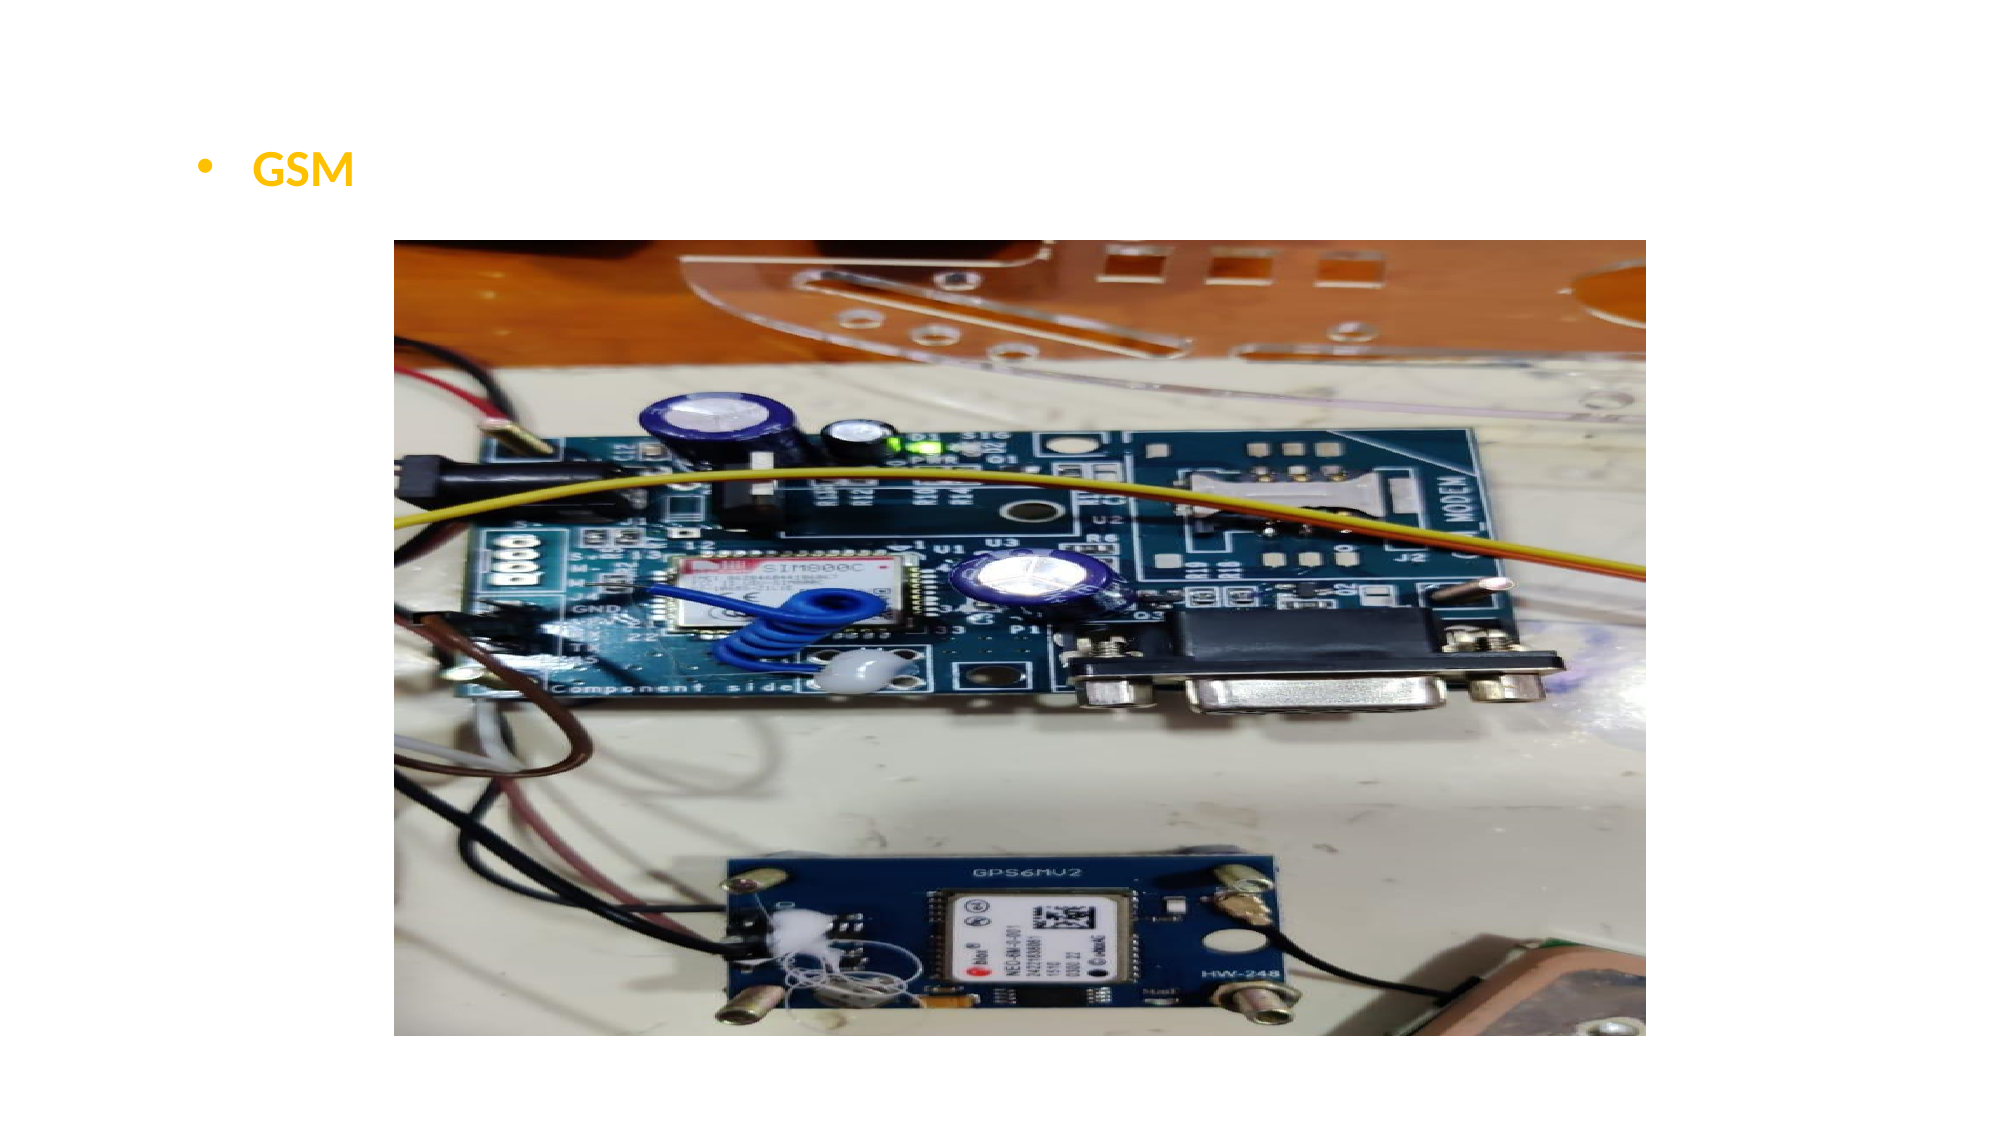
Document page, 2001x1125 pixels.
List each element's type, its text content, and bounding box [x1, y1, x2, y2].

list GSM [181, 126, 1649, 1025]
picture [394, 240, 1647, 1037]
